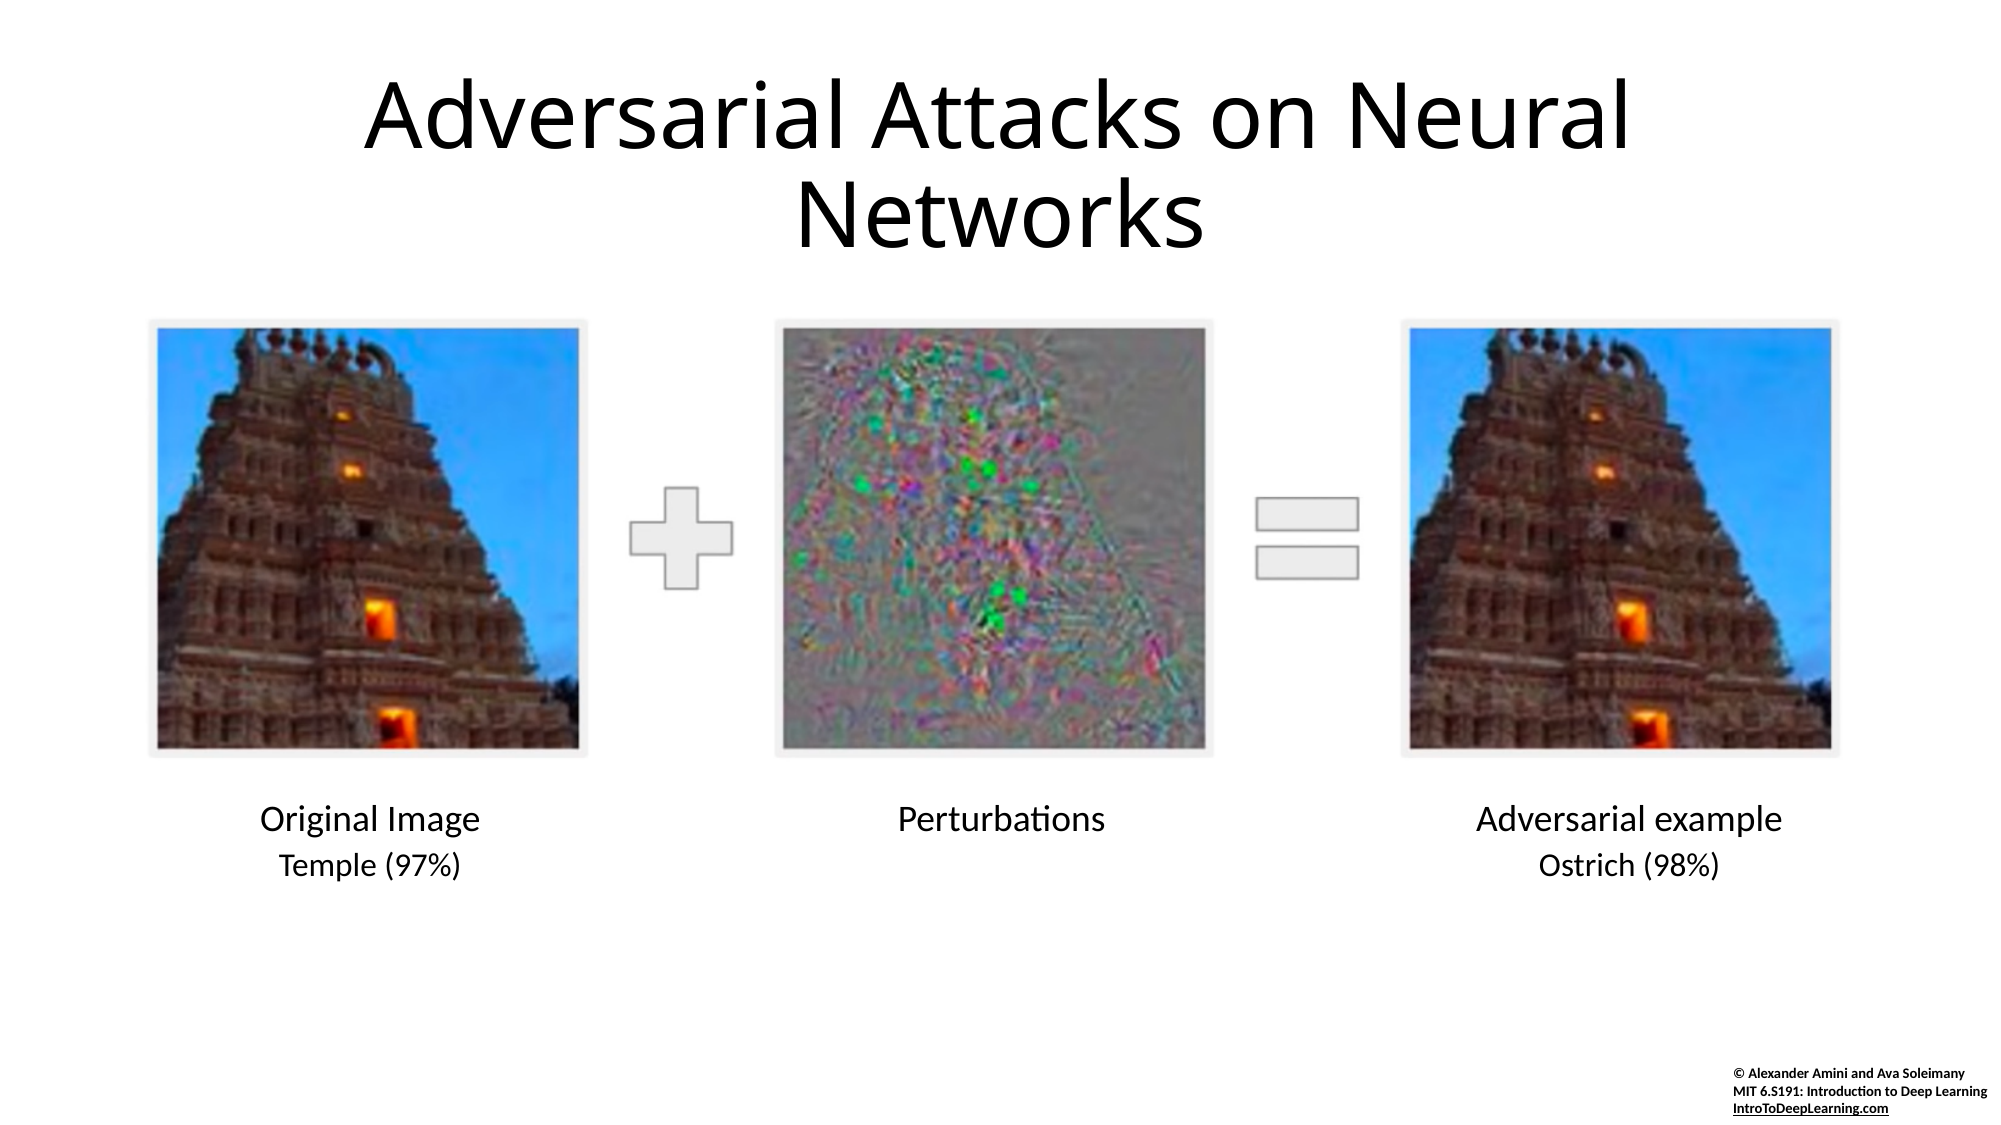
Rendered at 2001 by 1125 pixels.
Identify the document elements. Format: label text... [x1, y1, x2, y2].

title Adversarial Attacks on Neural Networks [137, 59, 1863, 278]
text_box Perturbations [844, 786, 1160, 847]
text_box Original Image [213, 786, 528, 847]
text_box Temple (97%) [223, 835, 518, 890]
text_box Adversarial example [1455, 786, 1804, 847]
text_box Ostrich (98%) [1482, 835, 1777, 890]
picture [137, 308, 1846, 763]
